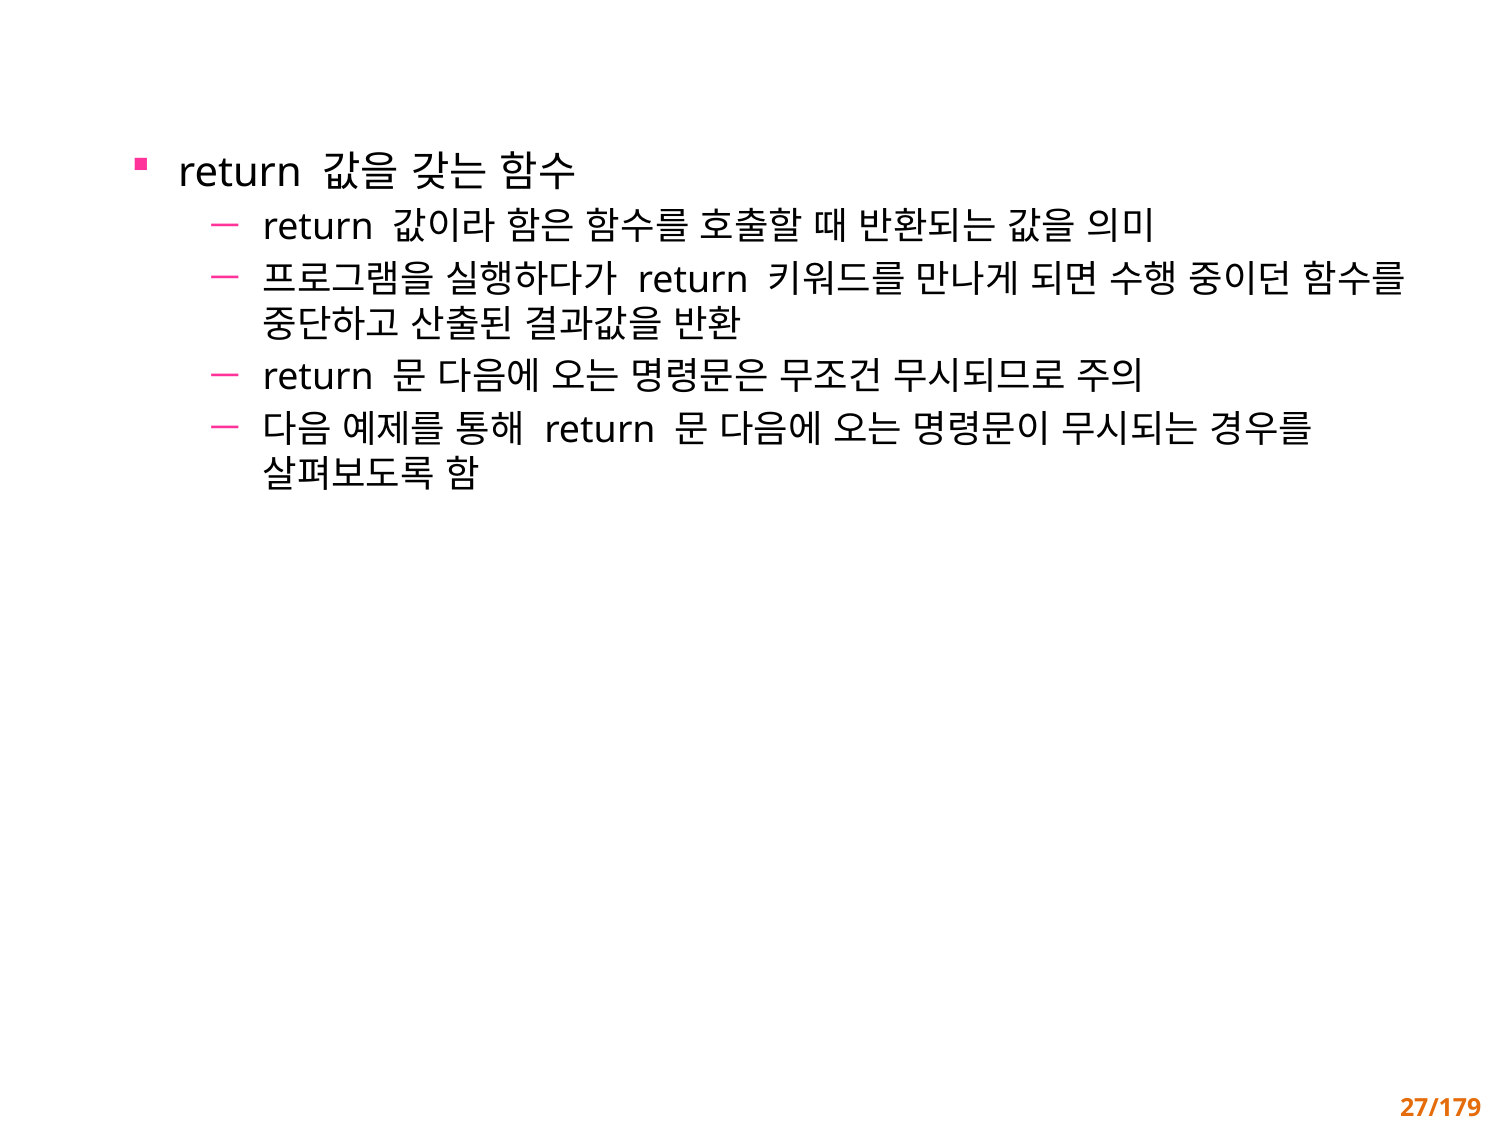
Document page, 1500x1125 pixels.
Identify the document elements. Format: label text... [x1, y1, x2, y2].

list return 값을 갖는 함수 return 값이라 함은 함수를 호출할 때 반환되는 값을 의미 프로그램을 실행하다가 return 키워드를 만나게 되면 수행 중이던 함수를 중단하고 산출된 결과값을 반환 return 문 다음에 오는 명령문은 무조건 무시되므로 주의 다음 예제를 통해 return 문 다음에 오는 명령문이 무시되는 경우를 살펴보도록 함 [41, 137, 1459, 563]
